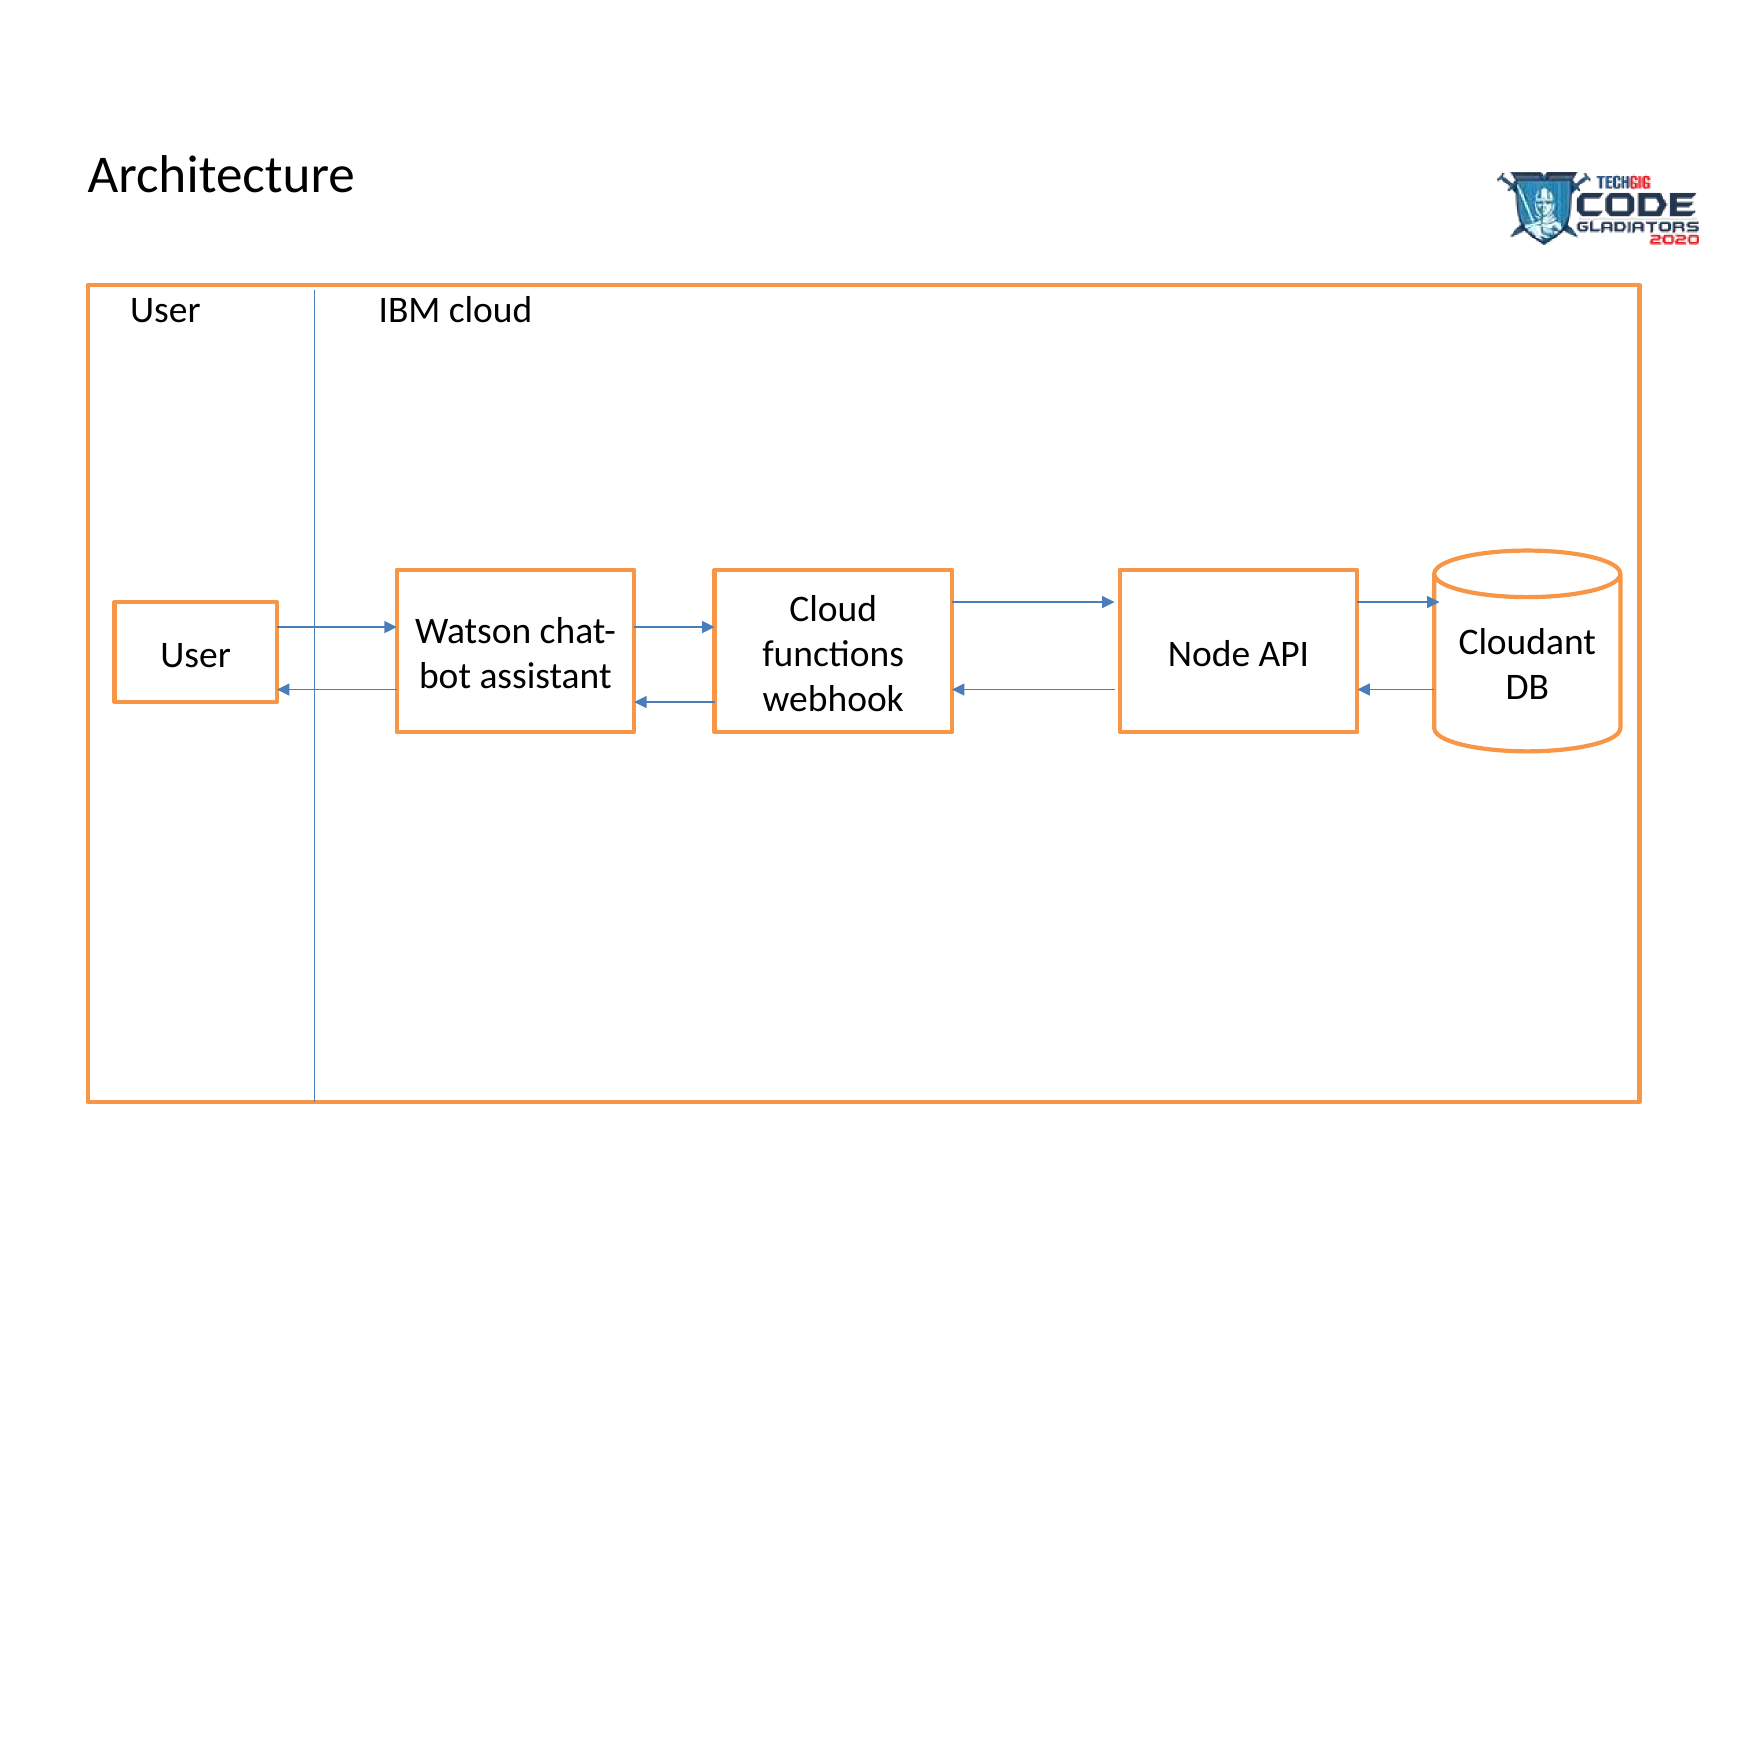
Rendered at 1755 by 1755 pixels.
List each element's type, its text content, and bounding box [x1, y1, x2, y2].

text_box Cloudant DB [1432, 548, 1623, 754]
text_box Watson chat-bot assistant [395, 568, 636, 734]
list User IBM cloud [86, 283, 1642, 1104]
text_box Cloud functions webhook [712, 568, 954, 734]
title Architecture [87, 139, 1253, 204]
text_box Node API [1118, 568, 1359, 734]
picture [1497, 172, 1699, 245]
text_box User [112, 600, 279, 704]
